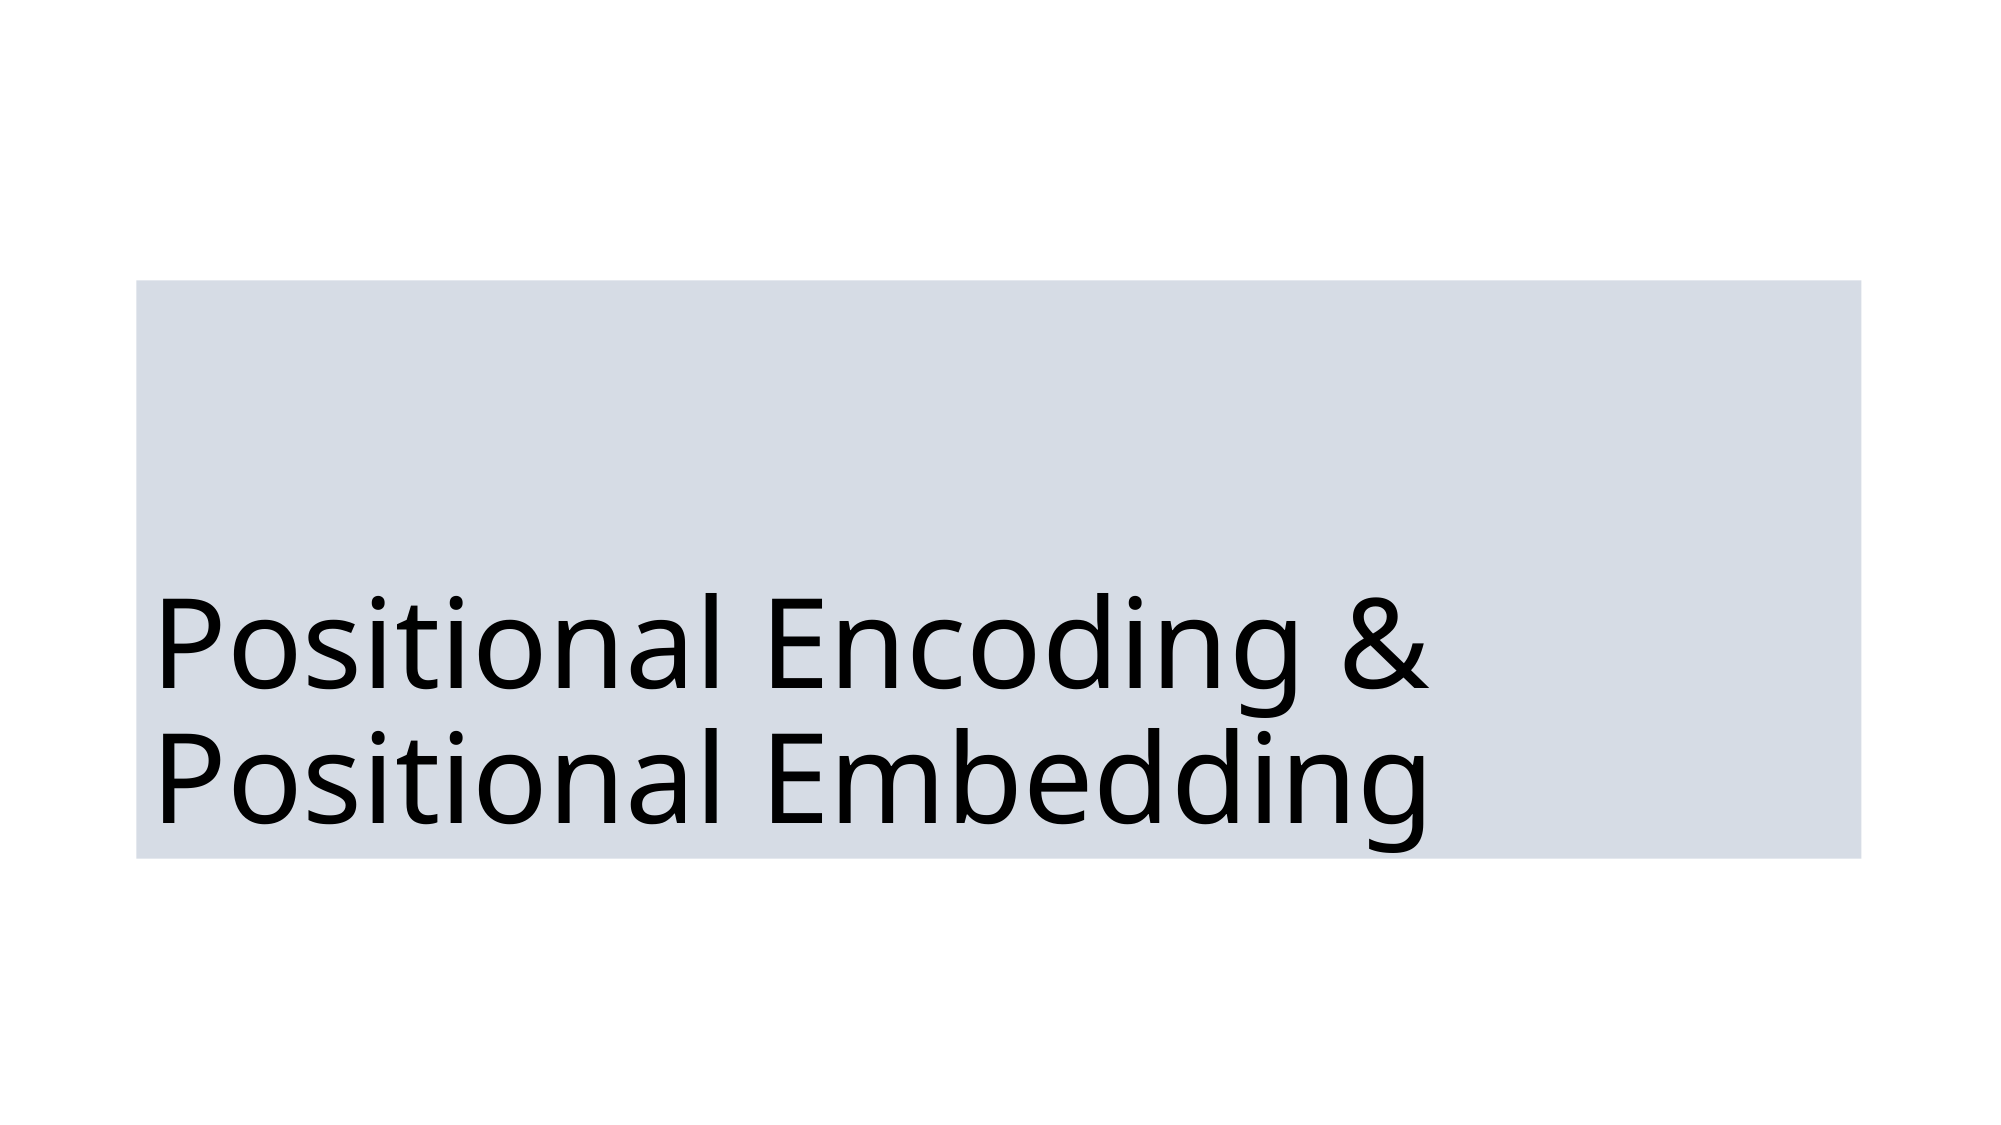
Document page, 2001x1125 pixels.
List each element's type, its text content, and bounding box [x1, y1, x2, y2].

title Positional Encoding & Positional Embedding [136, 280, 1862, 859]
